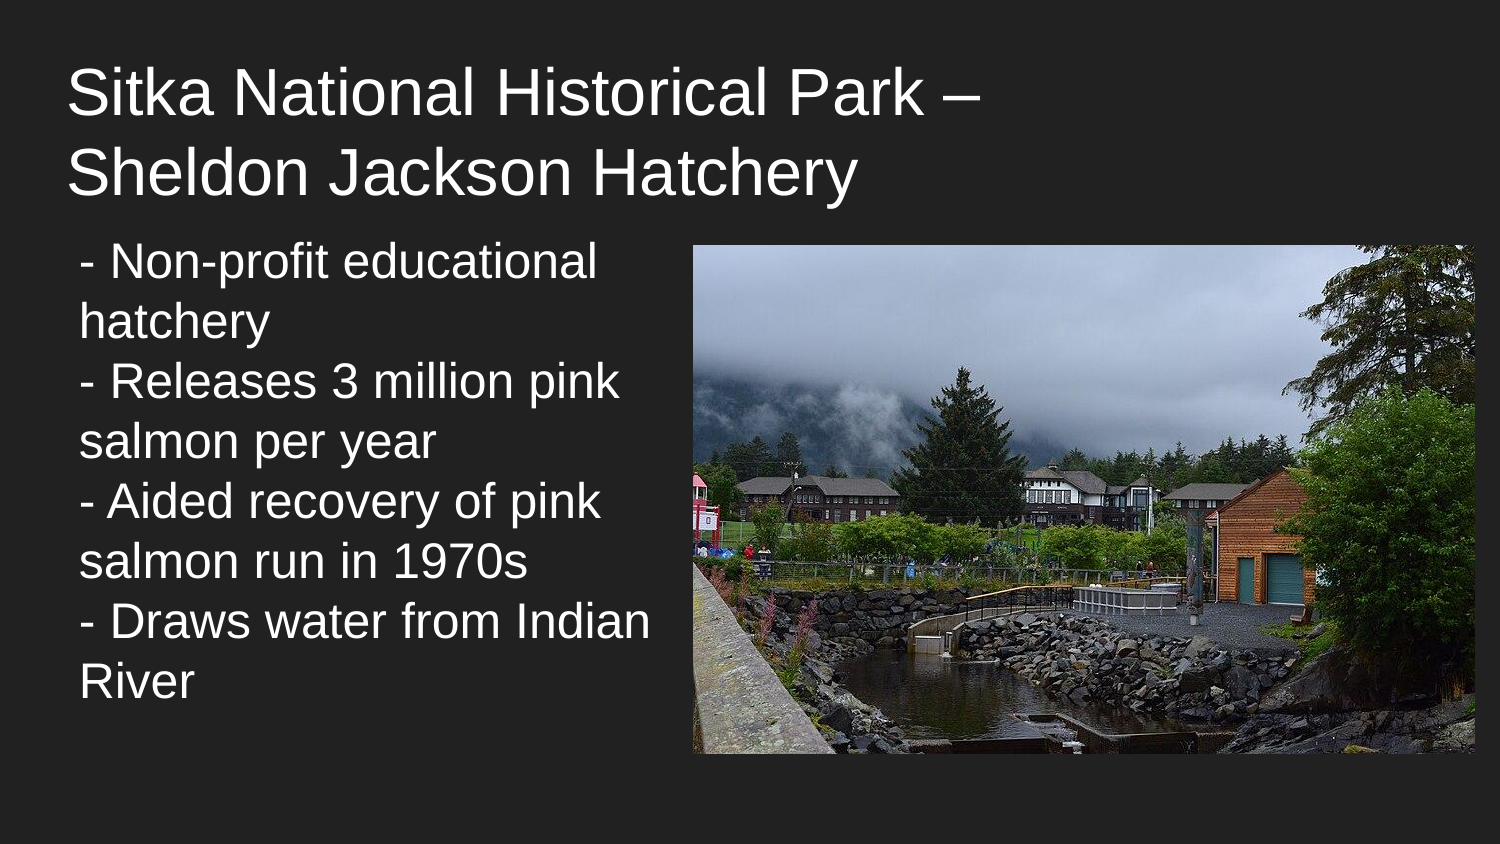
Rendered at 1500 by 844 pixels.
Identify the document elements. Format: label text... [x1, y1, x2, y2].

title Sitka National Historical Park – Sheldon Jackson Hatchery [51, 33, 1449, 128]
list - Non-profit educational hatchery - Releases 3 million pink salmon per year - Aided recovery of pink salmon run in 1970s - Draws water from Indian River [51, 213, 694, 844]
picture [692, 245, 1476, 754]
